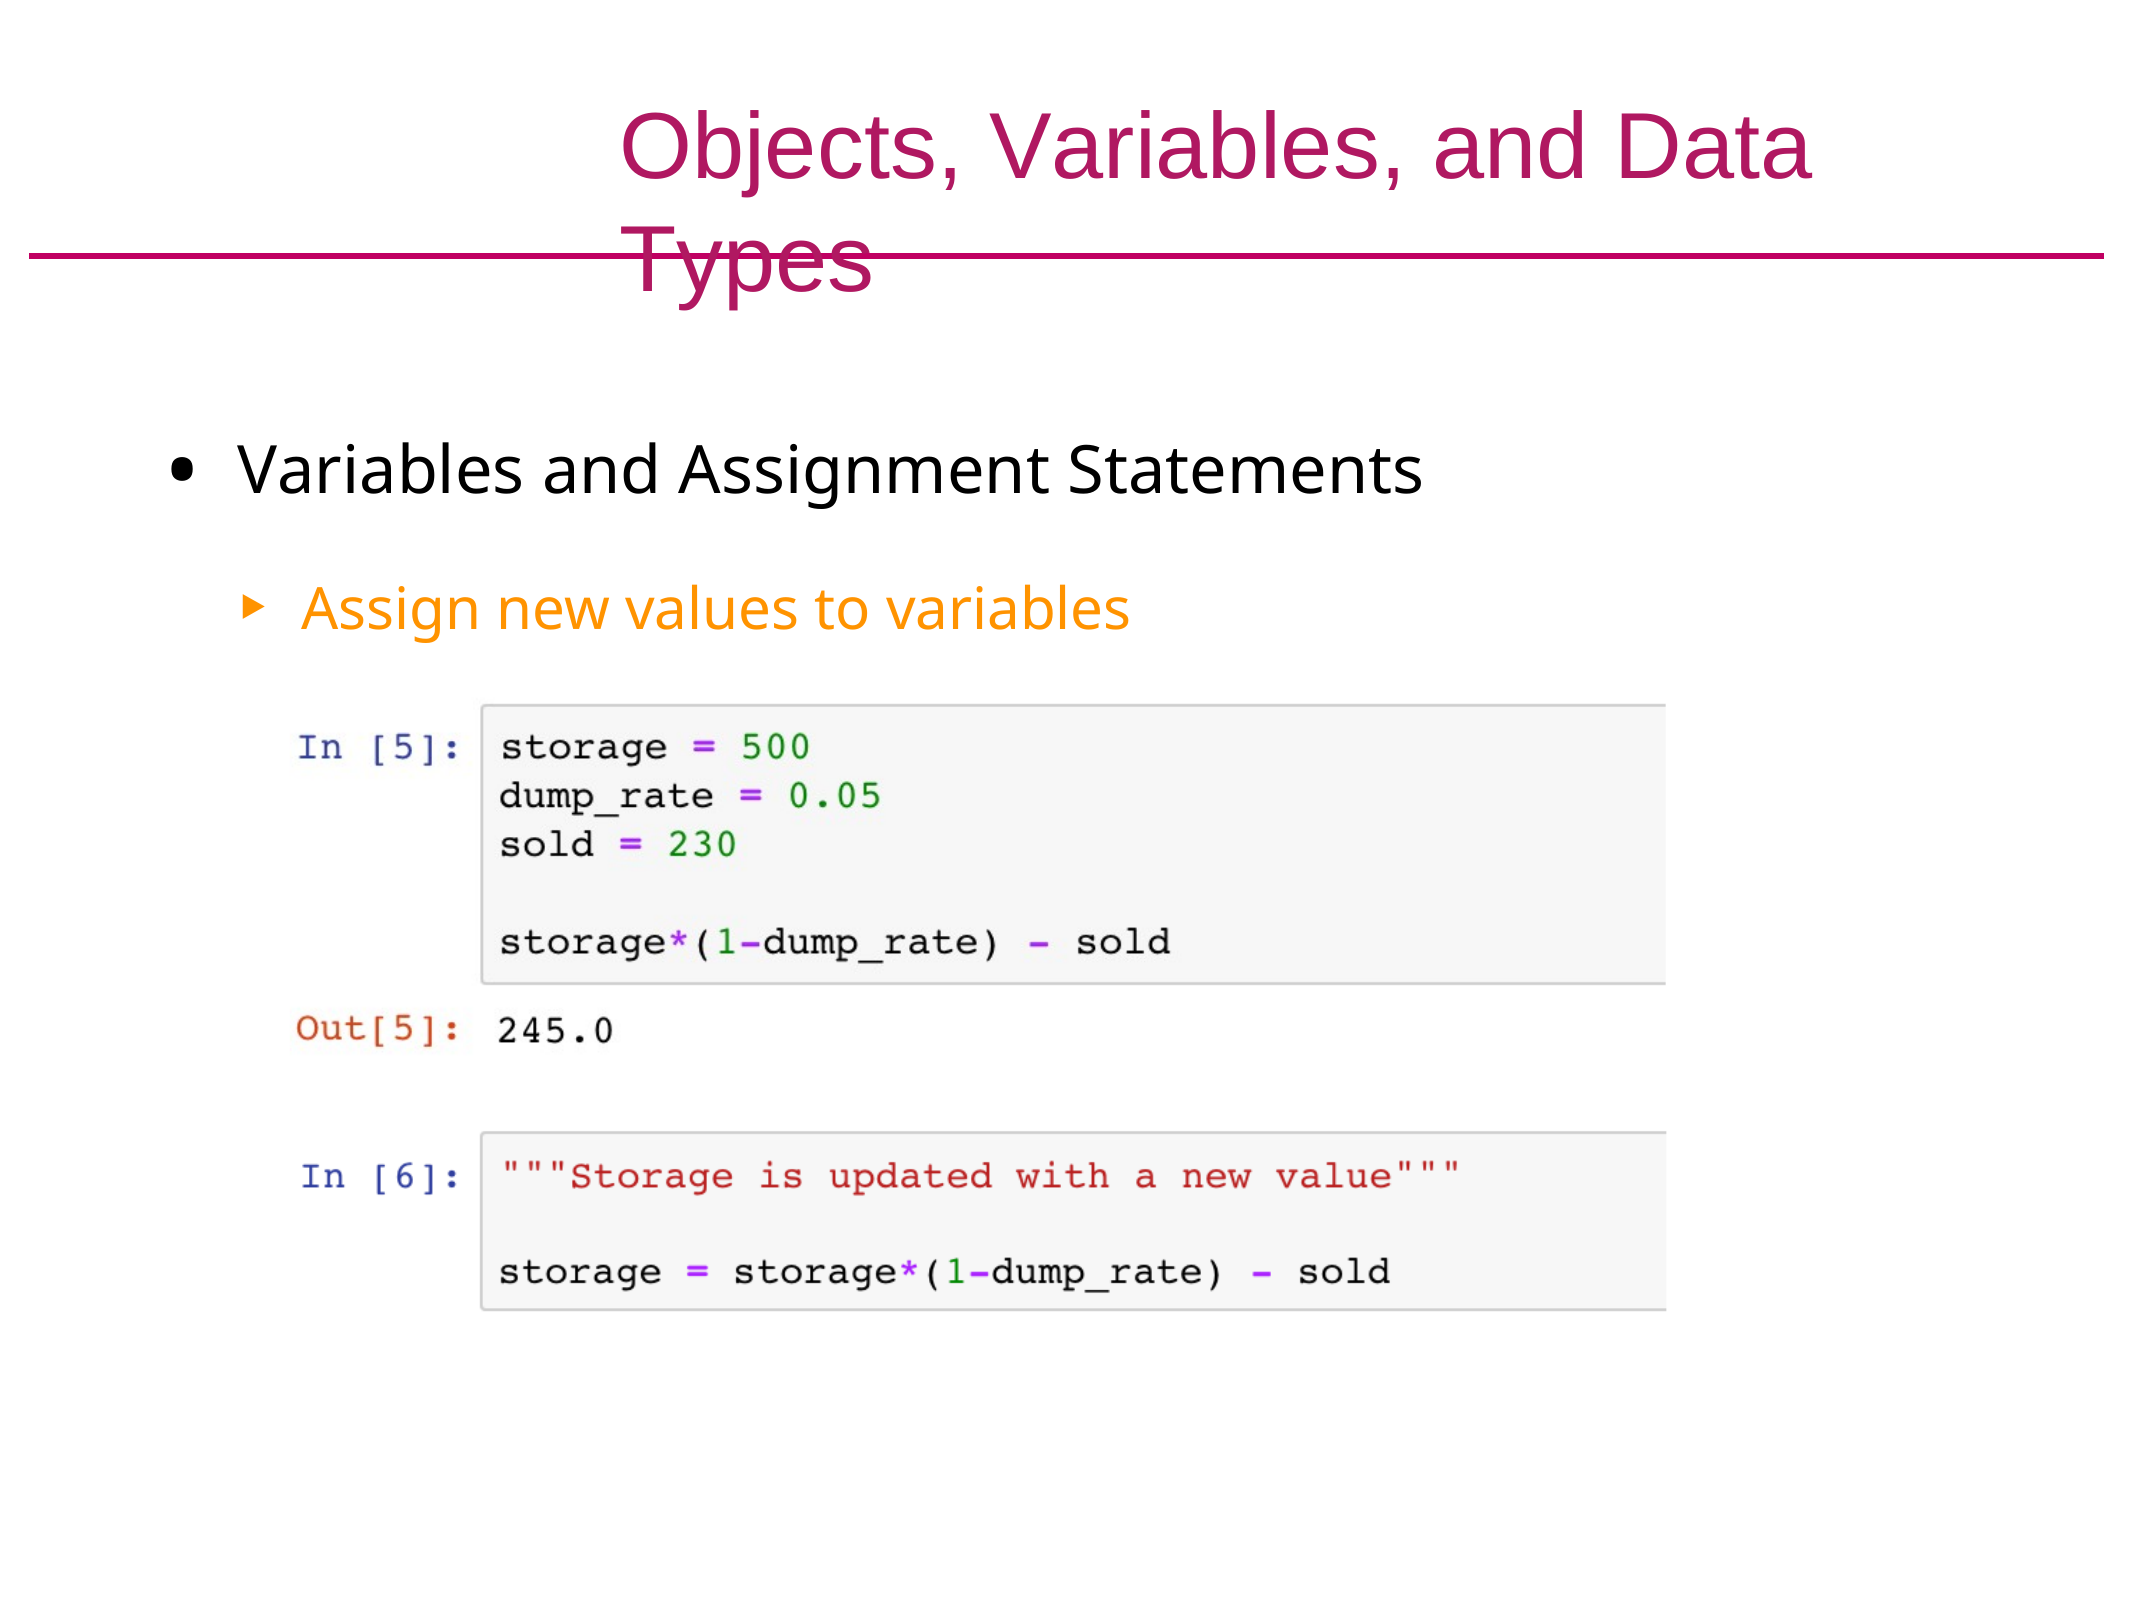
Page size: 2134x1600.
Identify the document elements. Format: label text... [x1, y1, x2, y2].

title Objects, Variables, and Data Types [49, 85, 2084, 353]
text_box [287, 1092, 1667, 1331]
text_box [289, 664, 1666, 1077]
text_box Variables and Assignment Statements Assign new values to variables [162, 427, 1915, 641]
